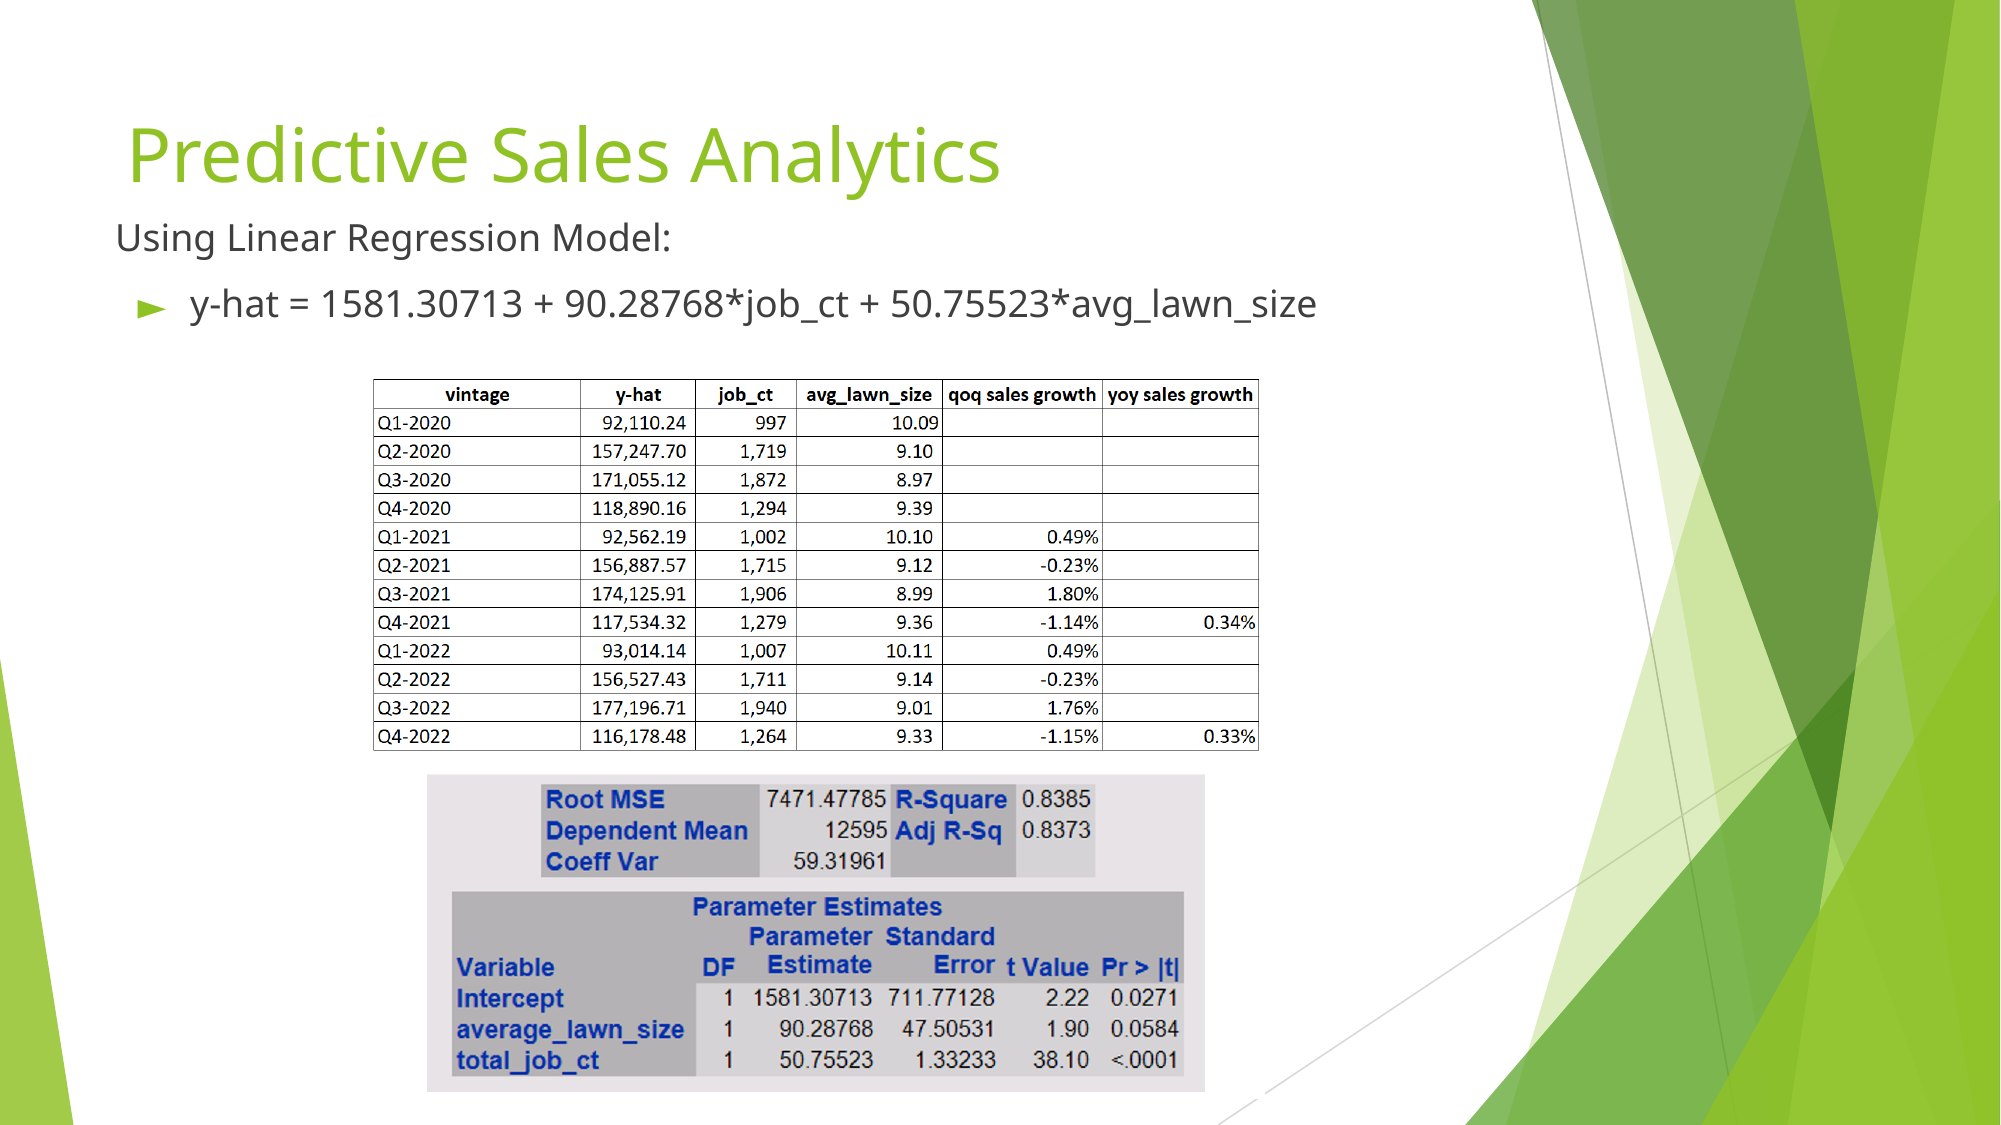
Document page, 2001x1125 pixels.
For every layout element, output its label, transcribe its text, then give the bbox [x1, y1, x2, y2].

title Predictive Sales Analytics [111, 99, 1522, 207]
picture [367, 372, 1265, 1099]
list Using Linear Regression Model: y-hat = 1581.30713 + 90.28768*job_ct + 50.75523*avg_lawn_size [100, 206, 1511, 349]
